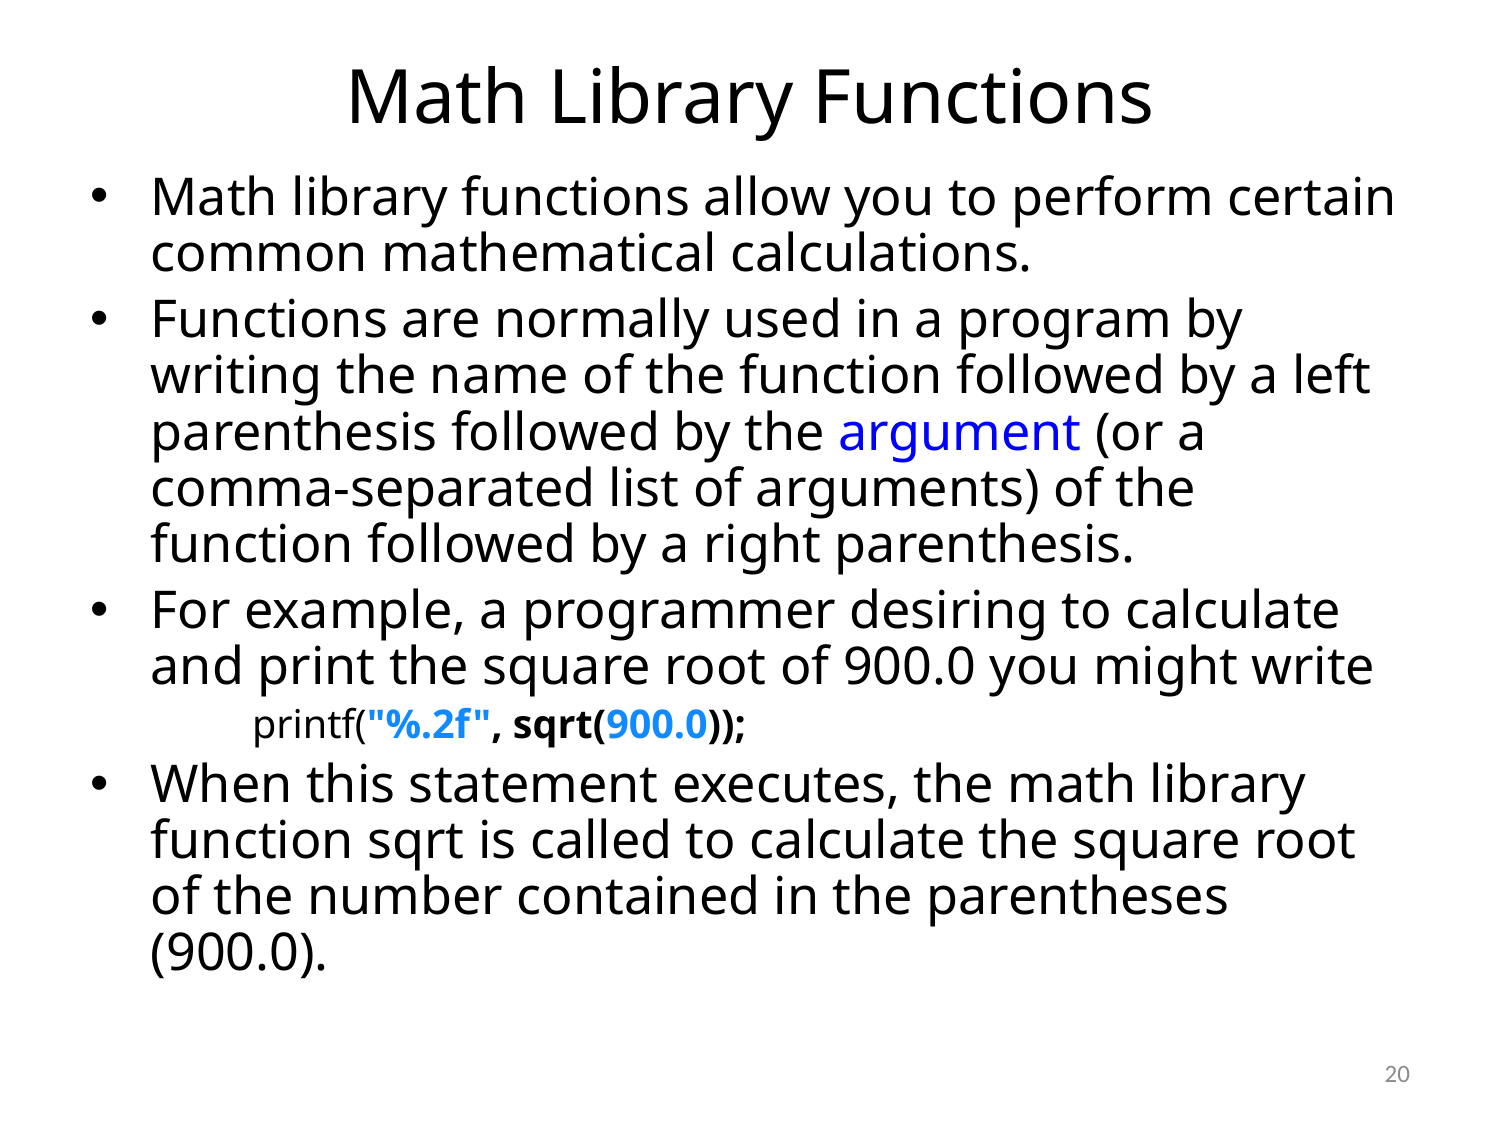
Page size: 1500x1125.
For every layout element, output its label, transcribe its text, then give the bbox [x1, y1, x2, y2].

slide_number 20 [1074, 1042, 1425, 1103]
list Math library functions allow you to perform certain common mathematical calculations. Functions are normally used in a program by writing the name of the function followed by a left parenthesis followed by the argument (or a comma-separated list of arguments) of the function followed by a right parenthesis. For example, a programmer desiring to calculate and print the square root of 900.0 you might write printf("%.2f", sqrt(900.0)); When this statement executes, the math library function sqrt is called to calculate the square root of the number contained in the parentheses (900.0). [75, 162, 1425, 1005]
title Math Library Functions [75, 24, 1425, 162]
